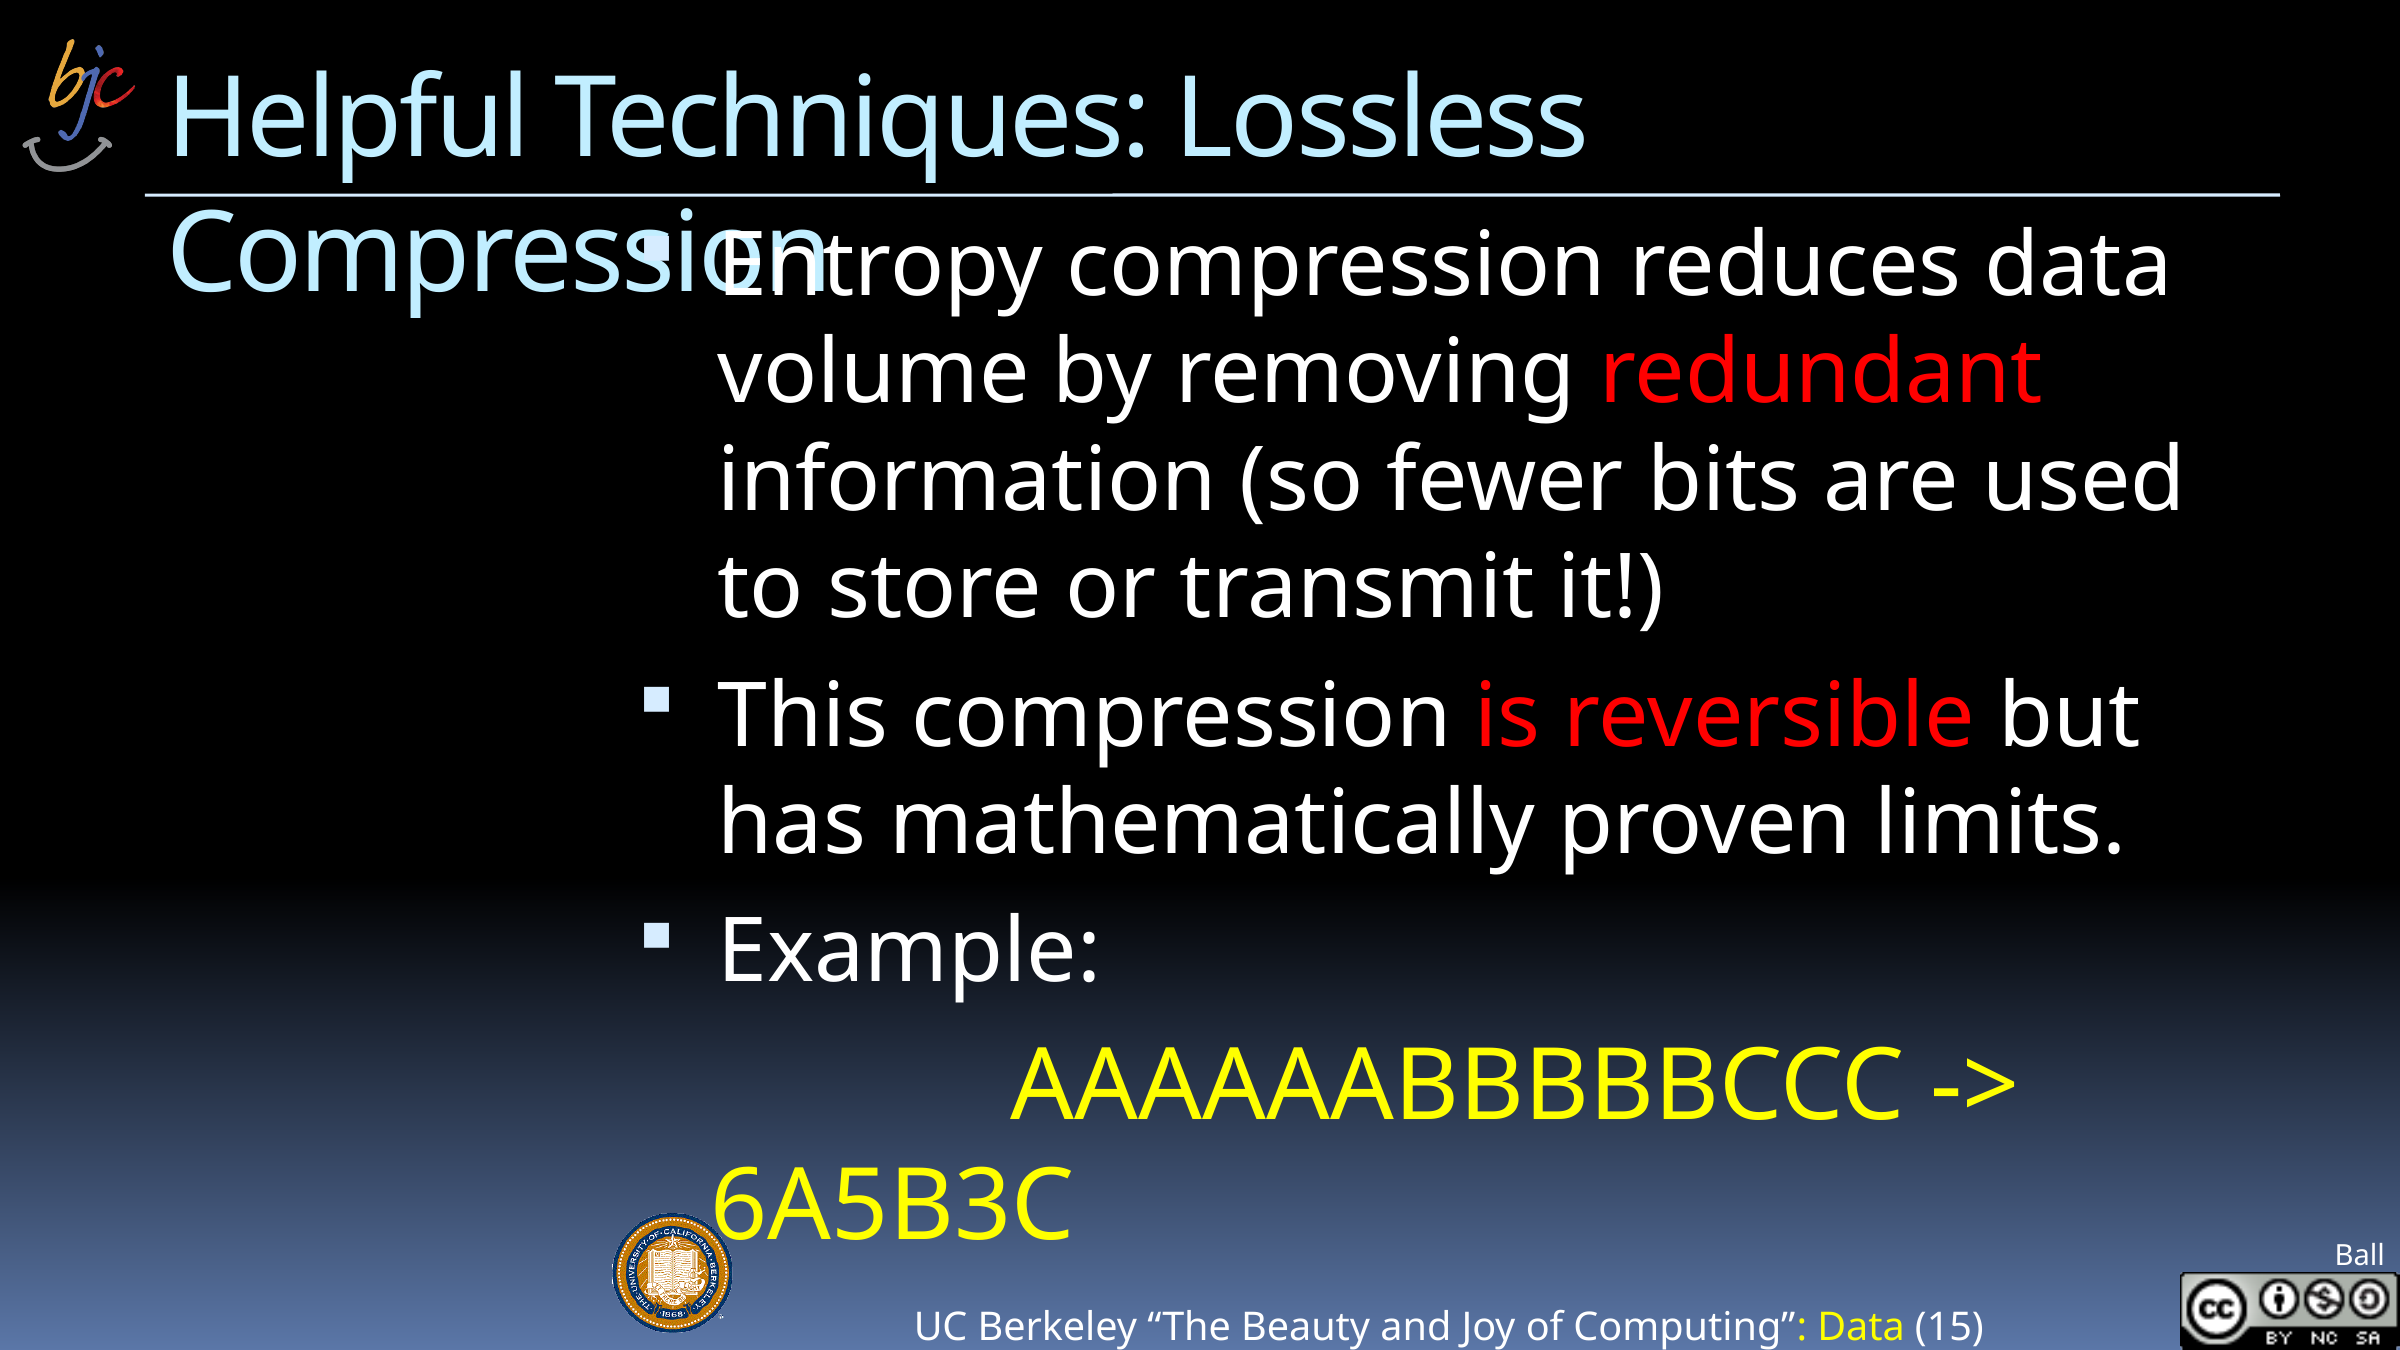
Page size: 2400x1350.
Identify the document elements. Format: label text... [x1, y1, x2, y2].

title Helpful Techniques: Lossless Compression [144, 33, 2288, 184]
picture [2180, 1272, 2400, 1350]
list Entropy compression reduces data volume by removing redundant information (so fewer bits are used to store or transmit it!) This compression is reversible but has mathematically proven limits. Example: AAAAAABBBBBCCC -> 6A5B3C [599, 194, 2281, 1252]
picture [612, 1252, 733, 1333]
picture [20, 35, 137, 175]
